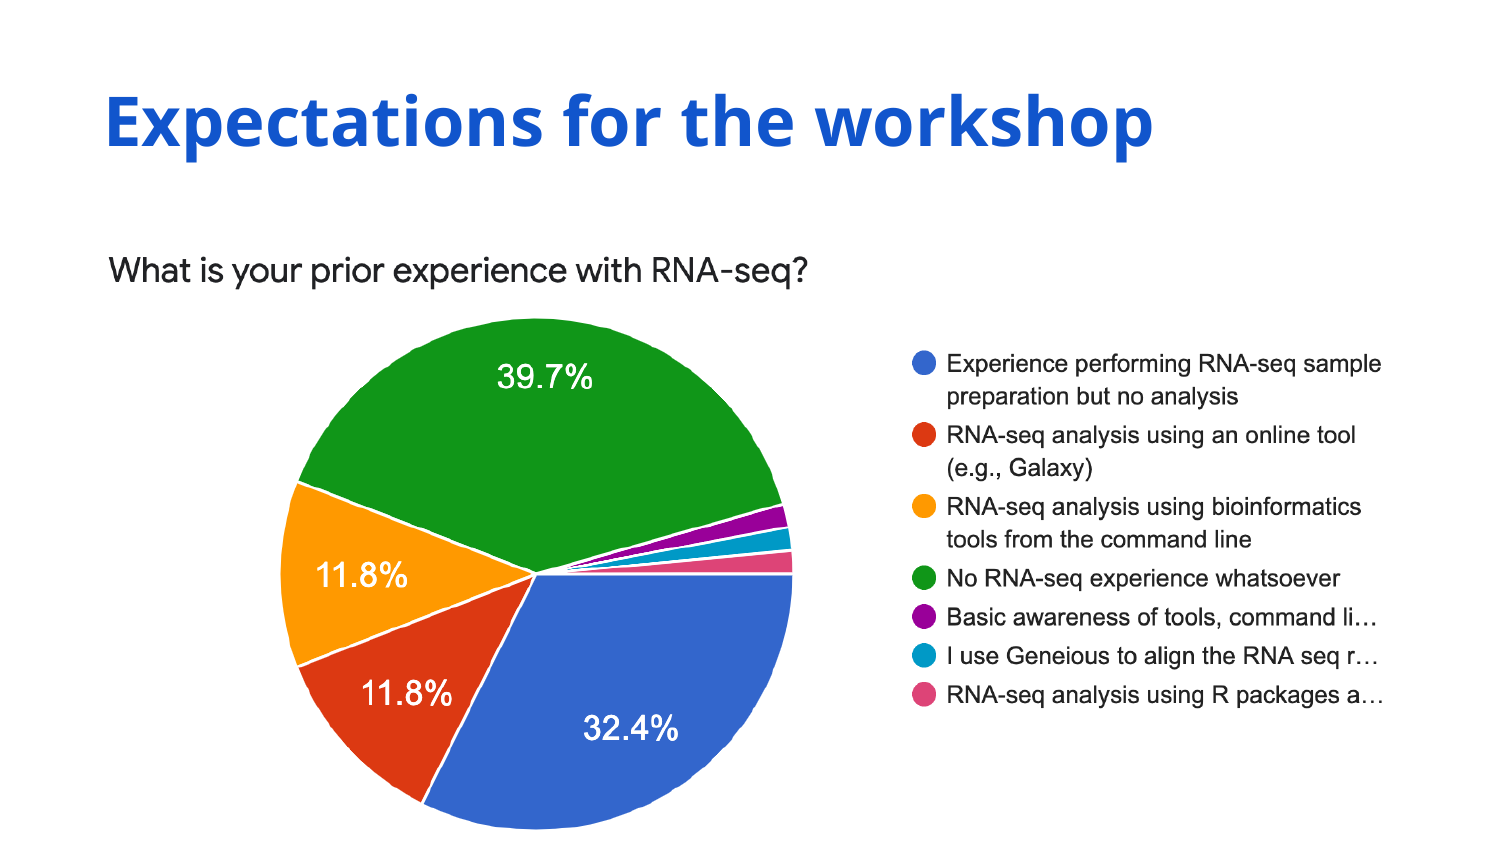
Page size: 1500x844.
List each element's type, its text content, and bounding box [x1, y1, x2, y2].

picture [55, 195, 894, 844]
title Expectations for the workshop [103, 87, 1397, 208]
picture [892, 336, 1458, 723]
